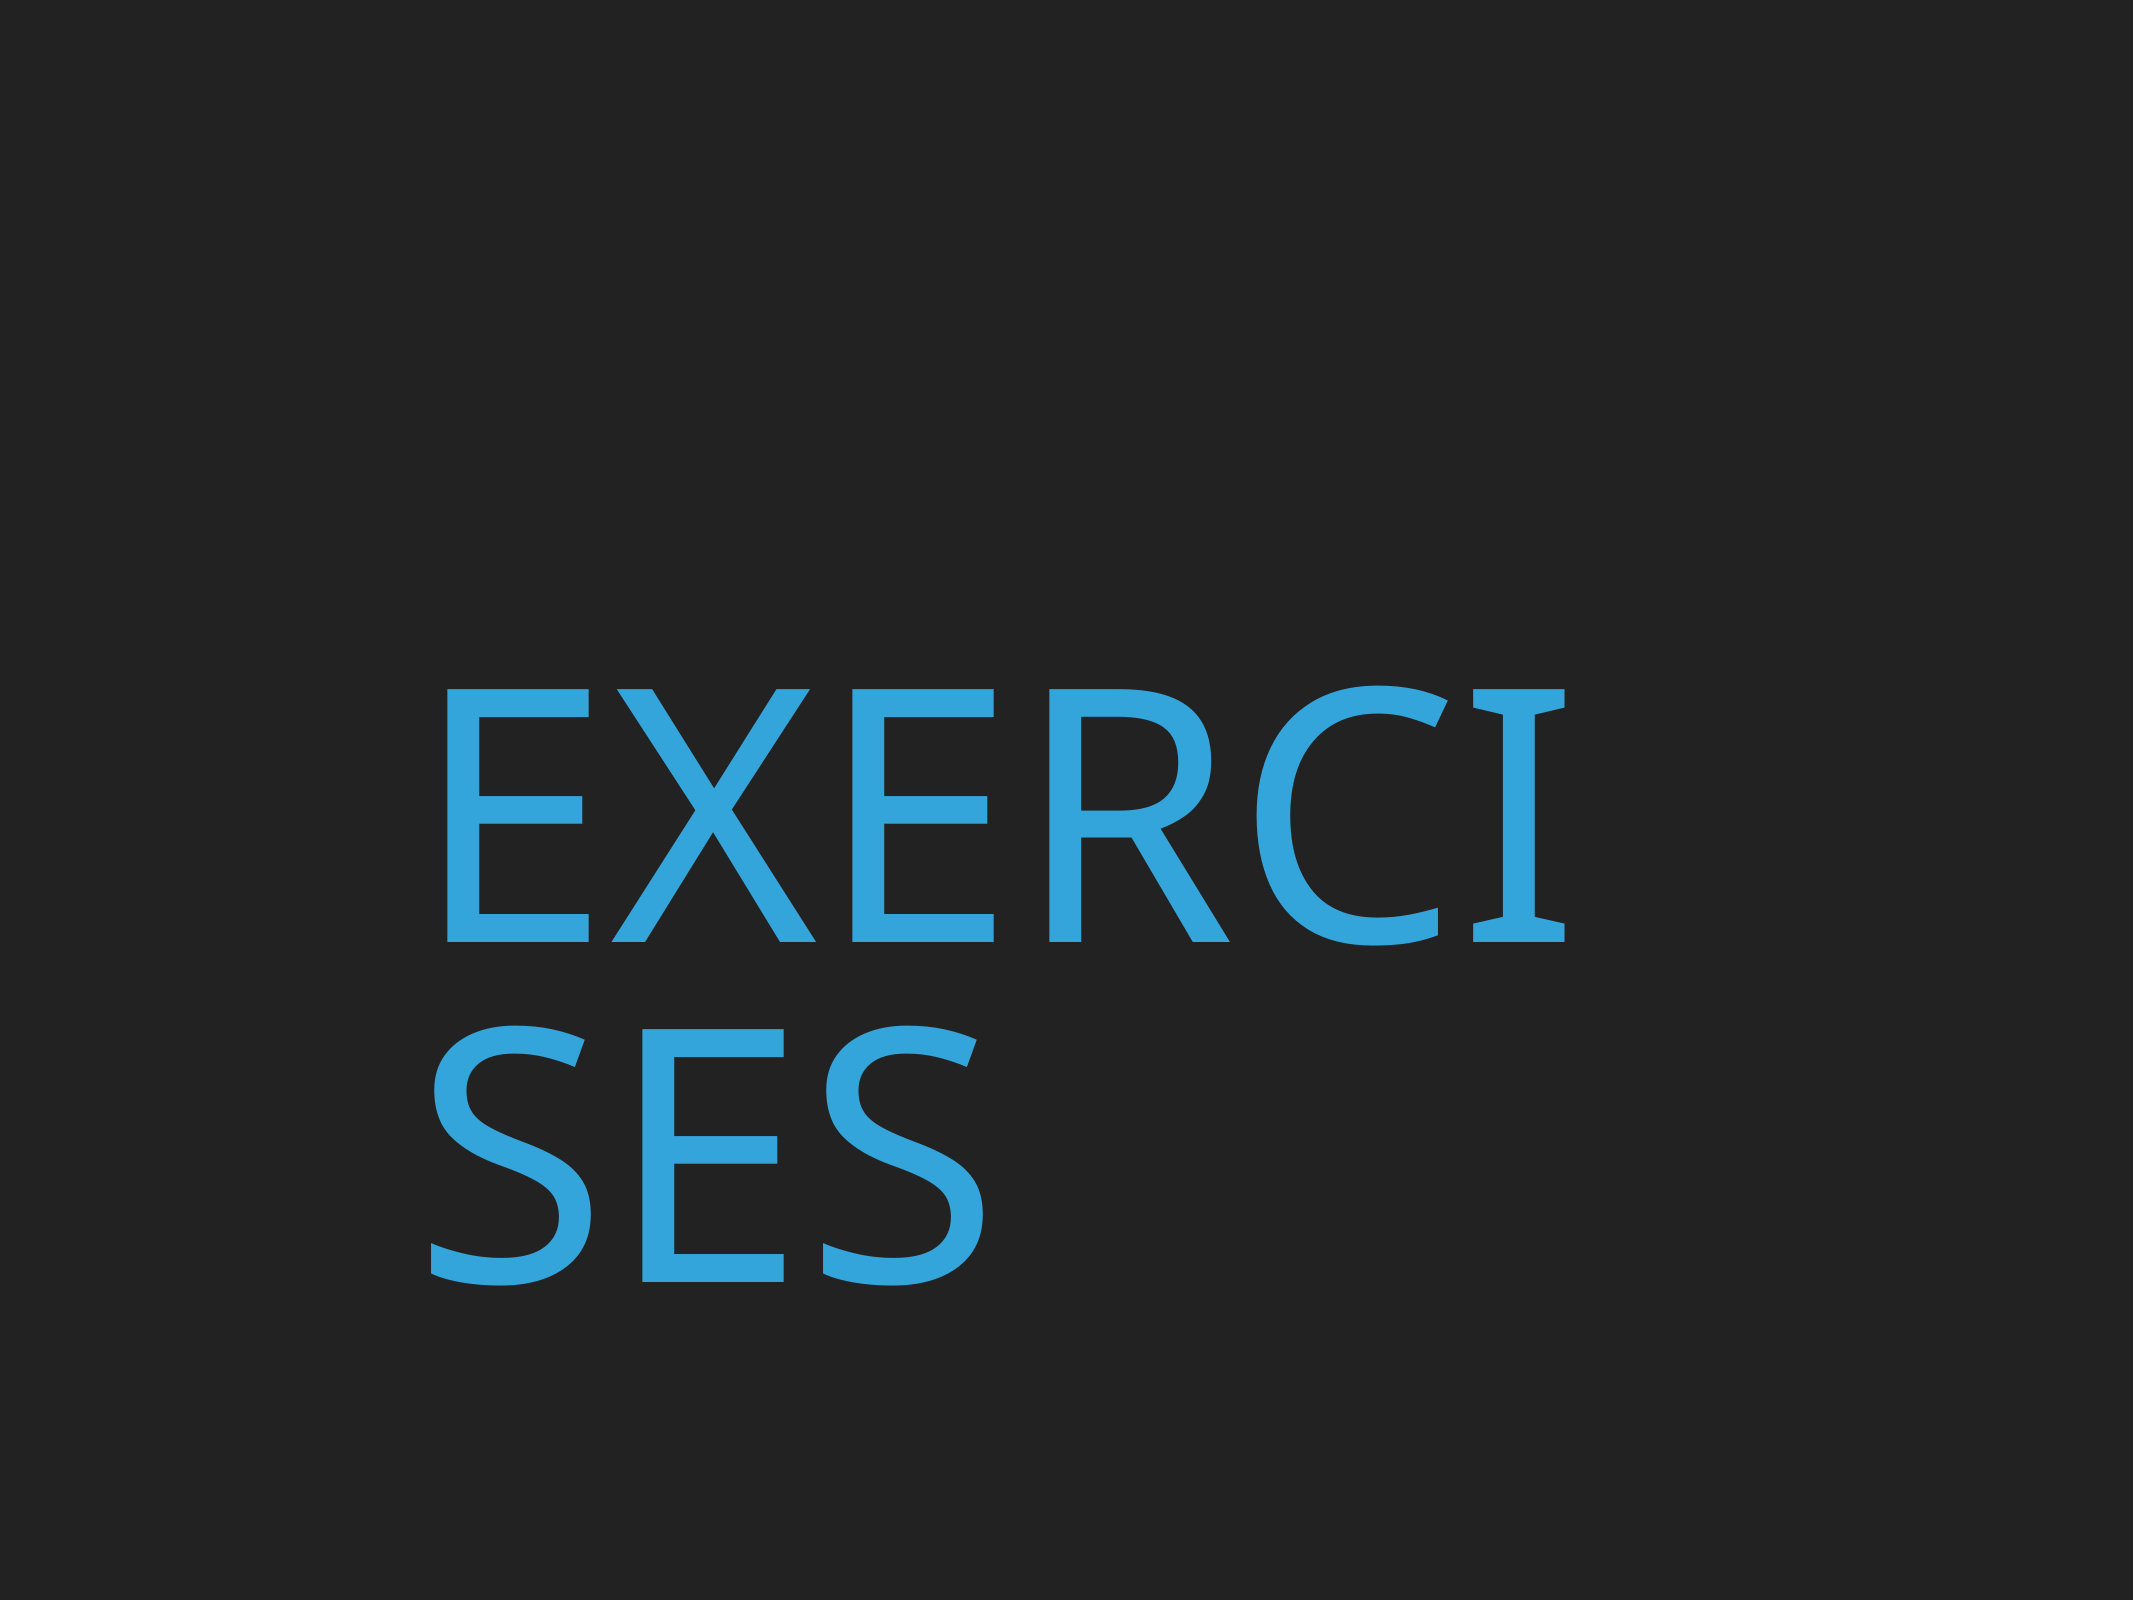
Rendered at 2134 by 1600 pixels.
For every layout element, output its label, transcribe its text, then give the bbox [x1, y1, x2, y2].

title Exercises [404, 661, 1729, 1405]
